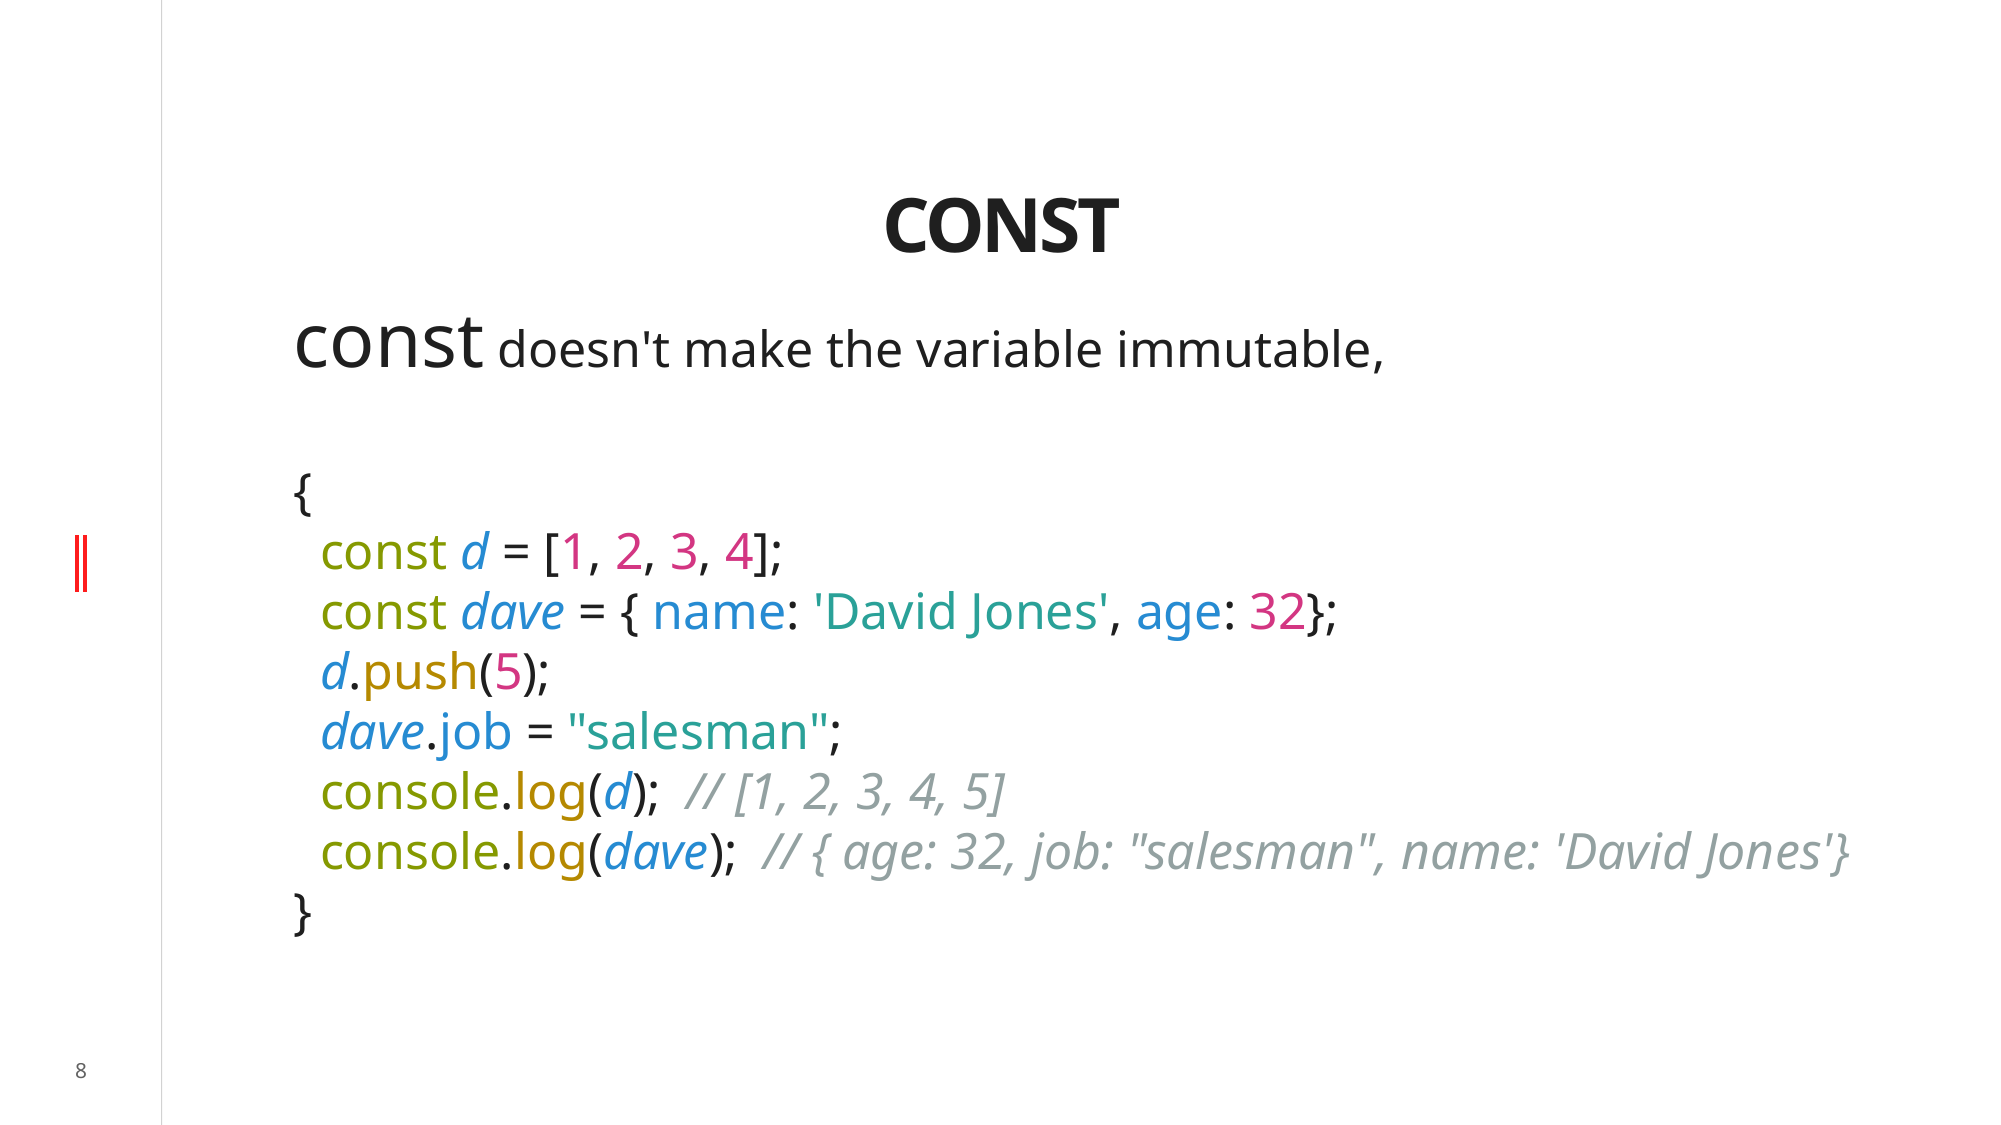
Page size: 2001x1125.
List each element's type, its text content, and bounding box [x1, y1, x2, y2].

title CONST [306, 163, 1697, 285]
text_box const doesn't make the variable immutable, [279, 285, 1829, 391]
text_box { const d = [1, 2, 3, 4]; const dave = { name: 'David Jones', age: 32}; d.push(5); dave.job = "salesman"; console.log(d); // [1, 2, 3, 4, 5] console.log(dave); // { age: 32, job: "salesman", name: 'David Jones'} } [279, 452, 1905, 948]
slide_number 8 [38, 1052, 123, 1091]
